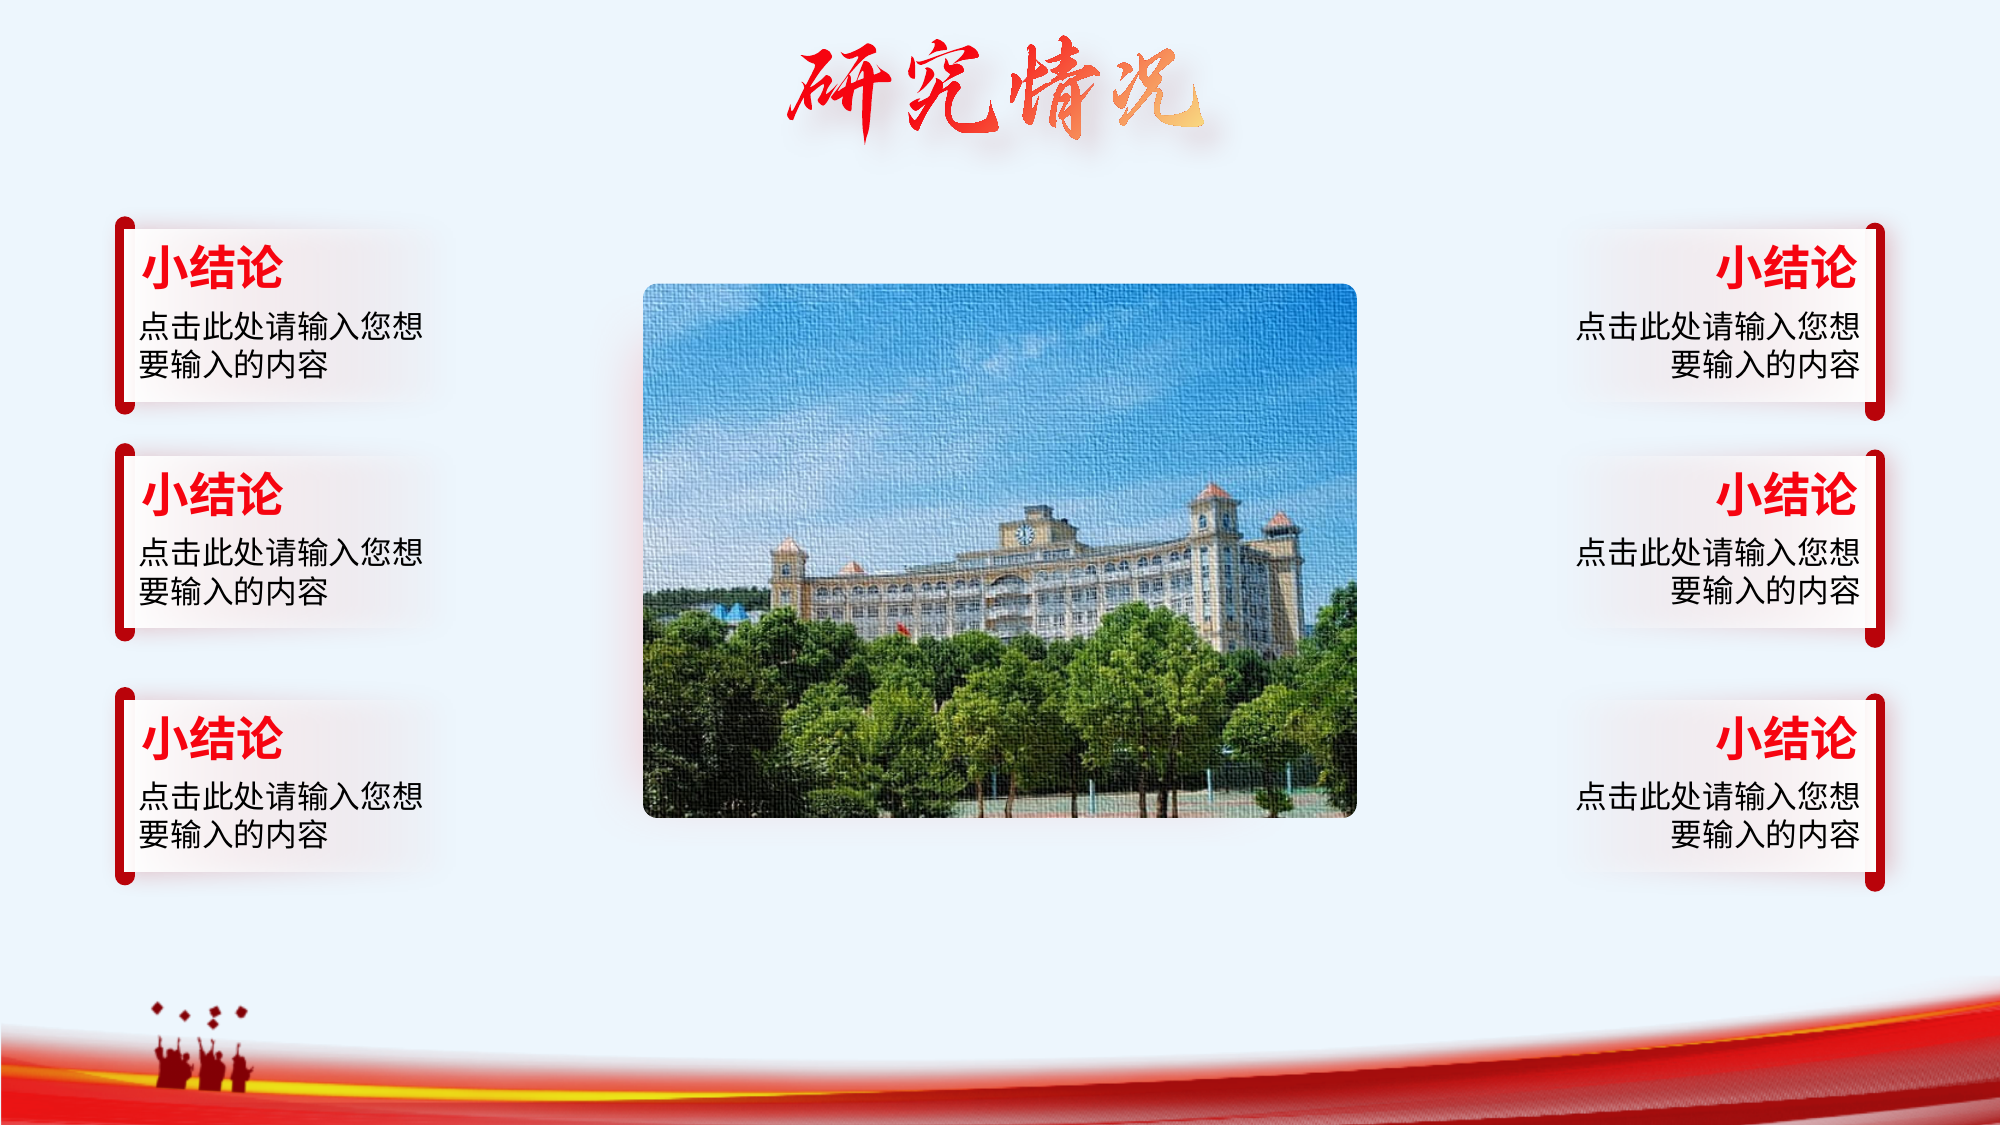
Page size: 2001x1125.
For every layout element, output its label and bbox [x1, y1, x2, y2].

text_box [124, 225, 1876, 876]
text_box [653, 35, 1347, 146]
picture [0, 974, 2000, 1125]
